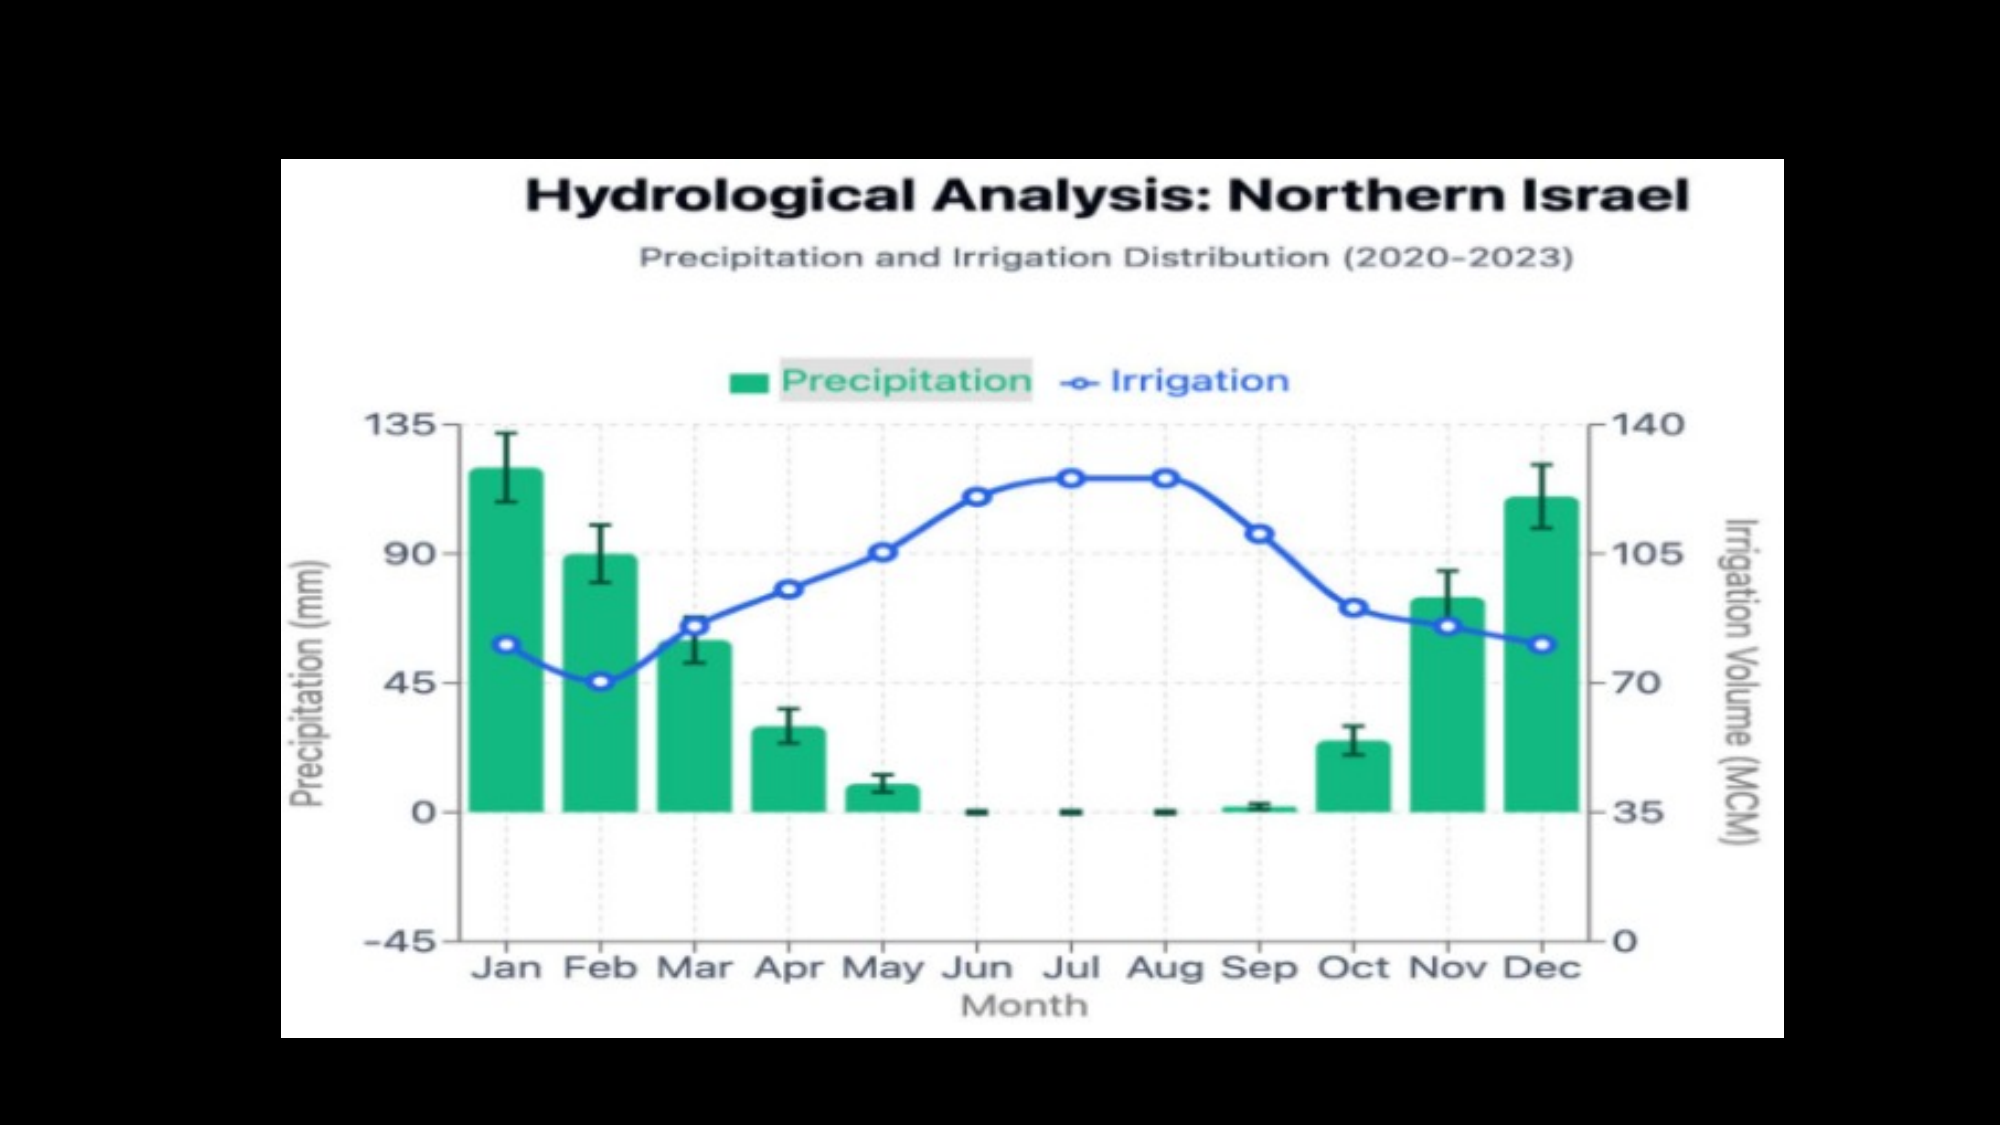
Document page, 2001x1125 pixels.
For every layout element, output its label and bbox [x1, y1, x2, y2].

picture [281, 159, 1784, 1038]
